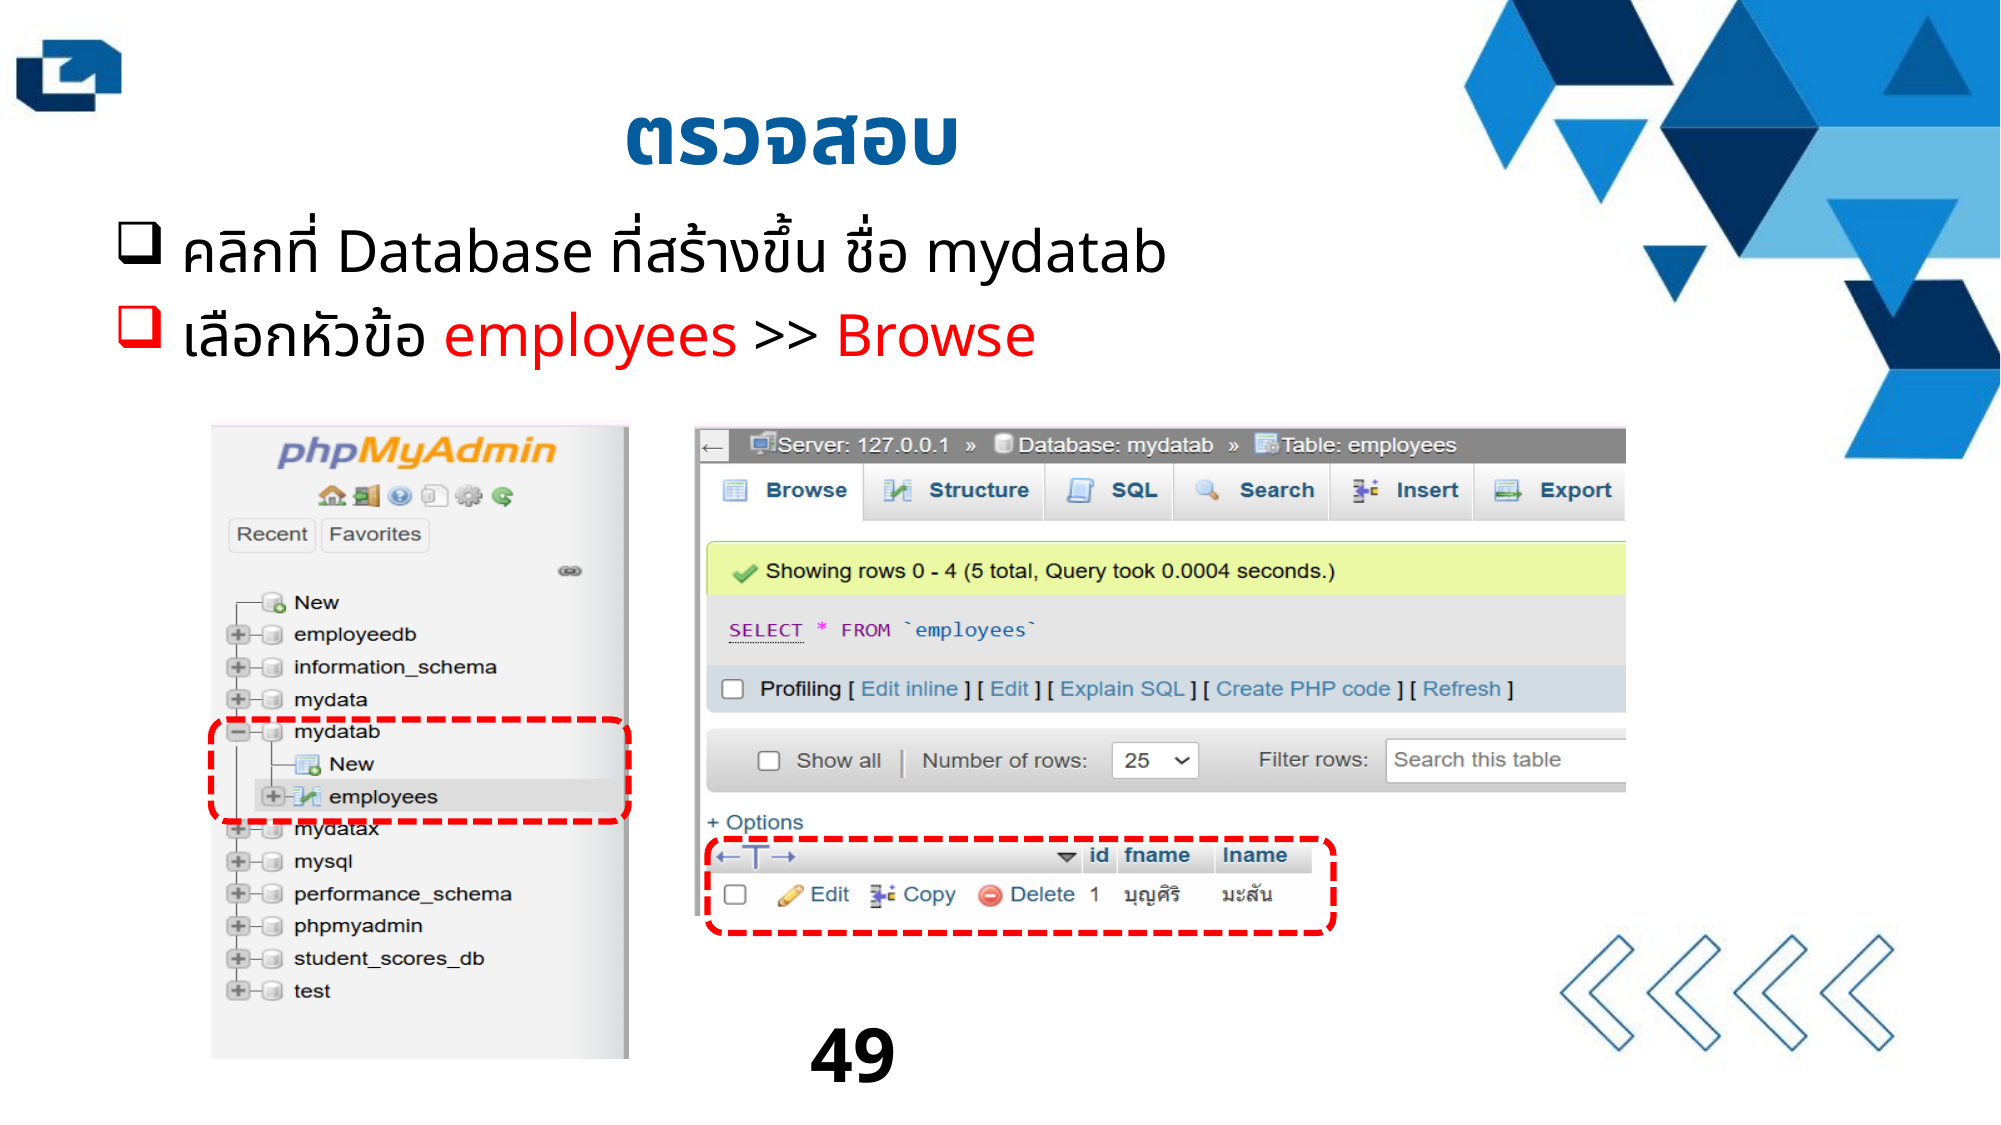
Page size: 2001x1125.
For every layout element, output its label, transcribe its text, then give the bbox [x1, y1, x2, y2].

text_box [706, 917, 1336, 935]
list คลิกที่ Database ที่สร้างขึ้น ชื่อ mydatab เลือกหัวข้อ employees >> Browse [98, 215, 1874, 381]
slide_number 49 [628, 1028, 1079, 1089]
picture [0, 0, 2001, 1125]
text_box ตรวจสอบ [98, 48, 1487, 181]
